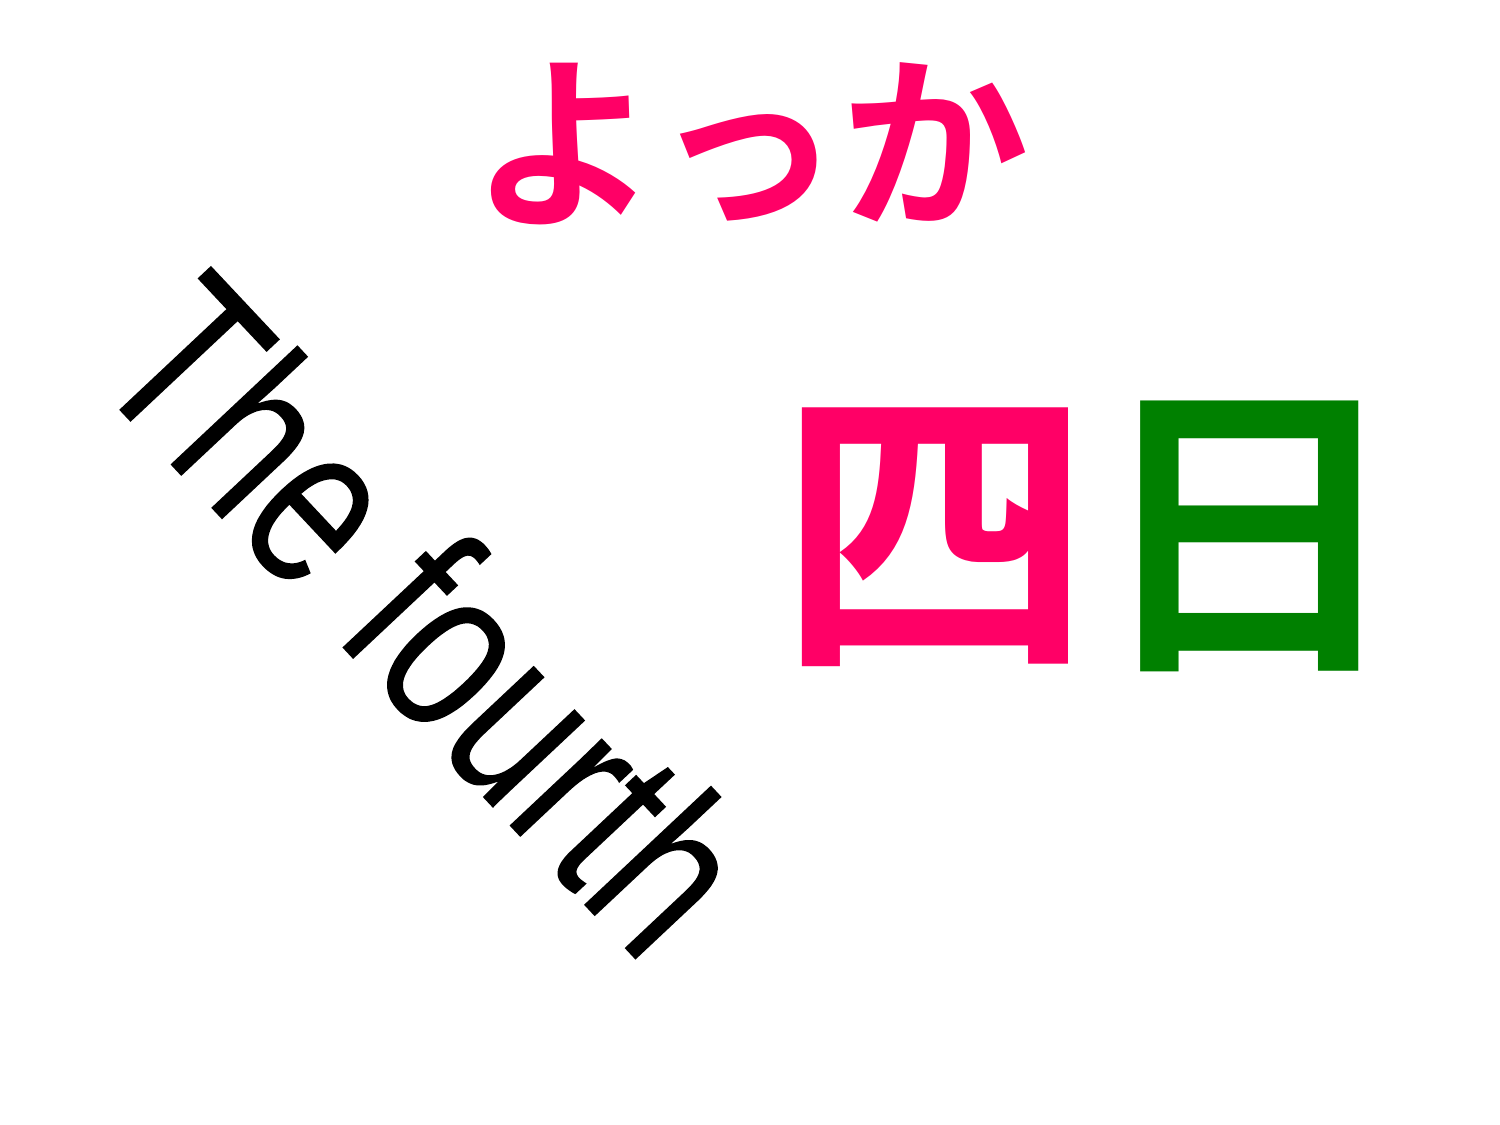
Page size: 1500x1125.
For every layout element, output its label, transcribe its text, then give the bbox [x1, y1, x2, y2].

title よっか [75, 45, 1425, 233]
list 四日 [762, 324, 1425, 1005]
